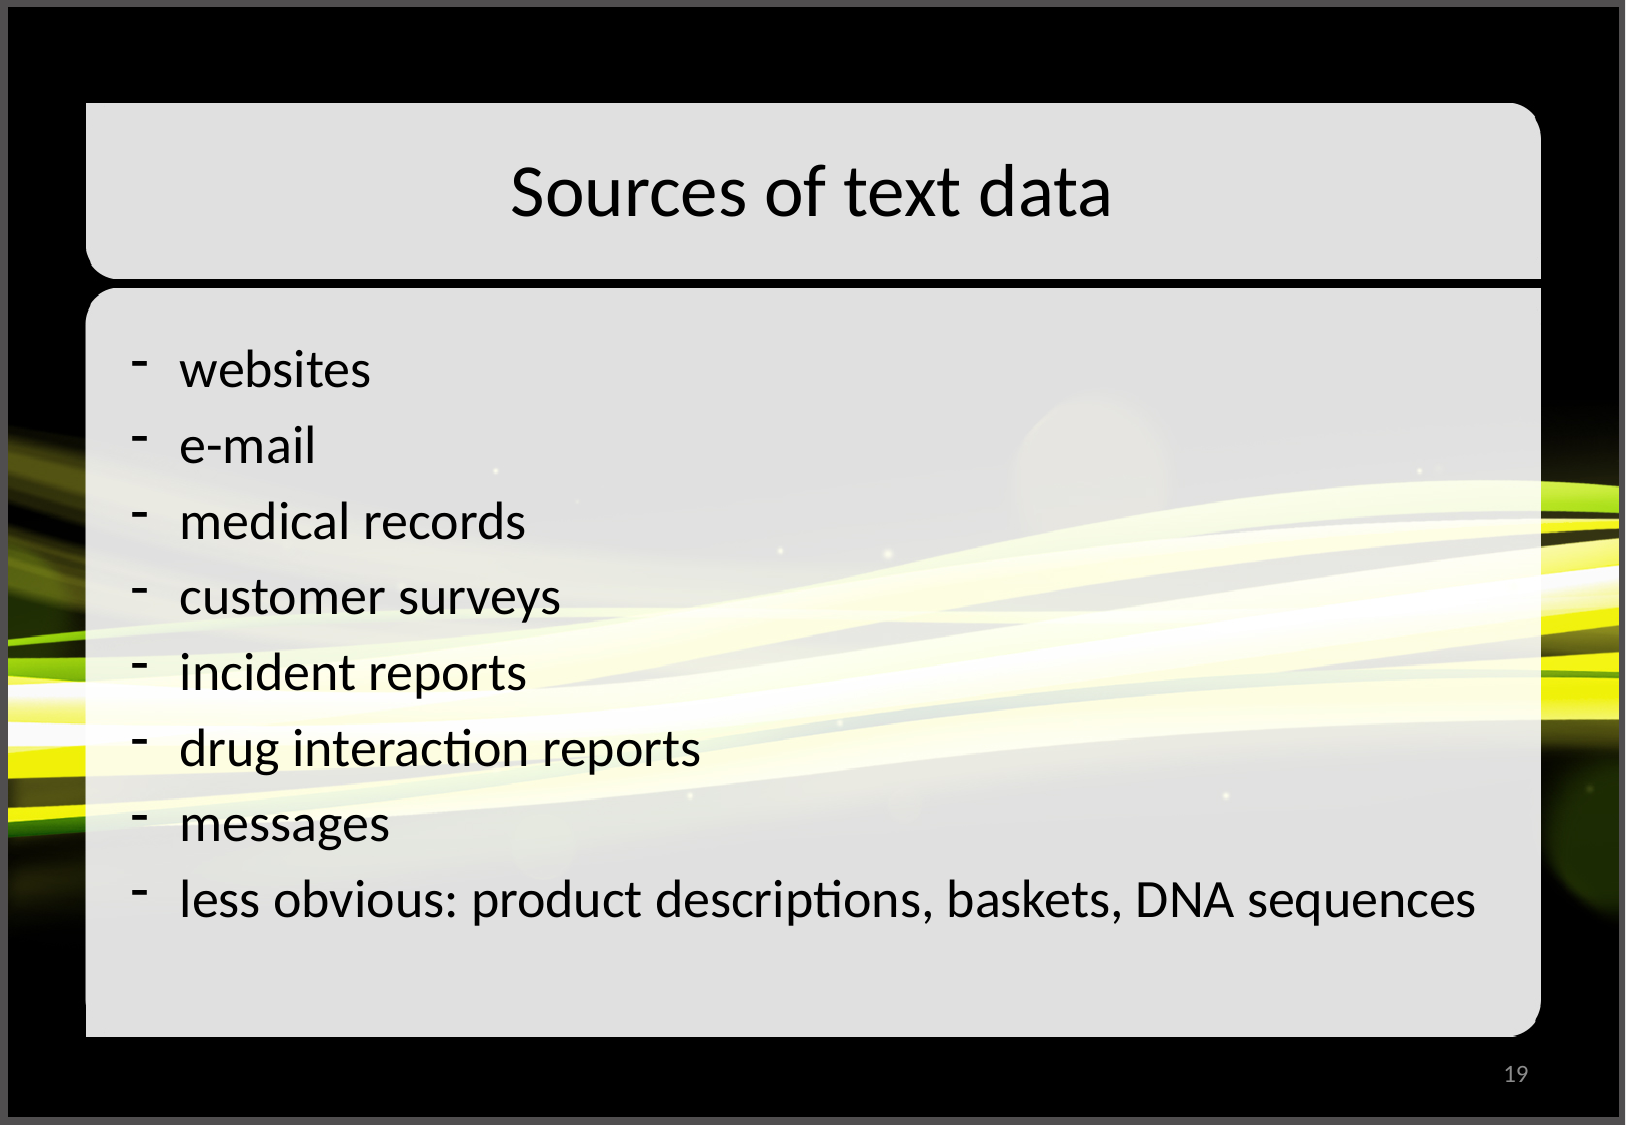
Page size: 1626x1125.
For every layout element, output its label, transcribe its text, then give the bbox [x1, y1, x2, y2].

title Sources of text data [80, 107, 1544, 266]
slide_number 19 [1164, 1042, 1544, 1103]
picture [0, 0, 1626, 1125]
list websites e-mail medical records customer surveys incident reports drug interaction reports messages less obvious: product descriptions, baskets, DNA sequences [115, 326, 1498, 1000]
